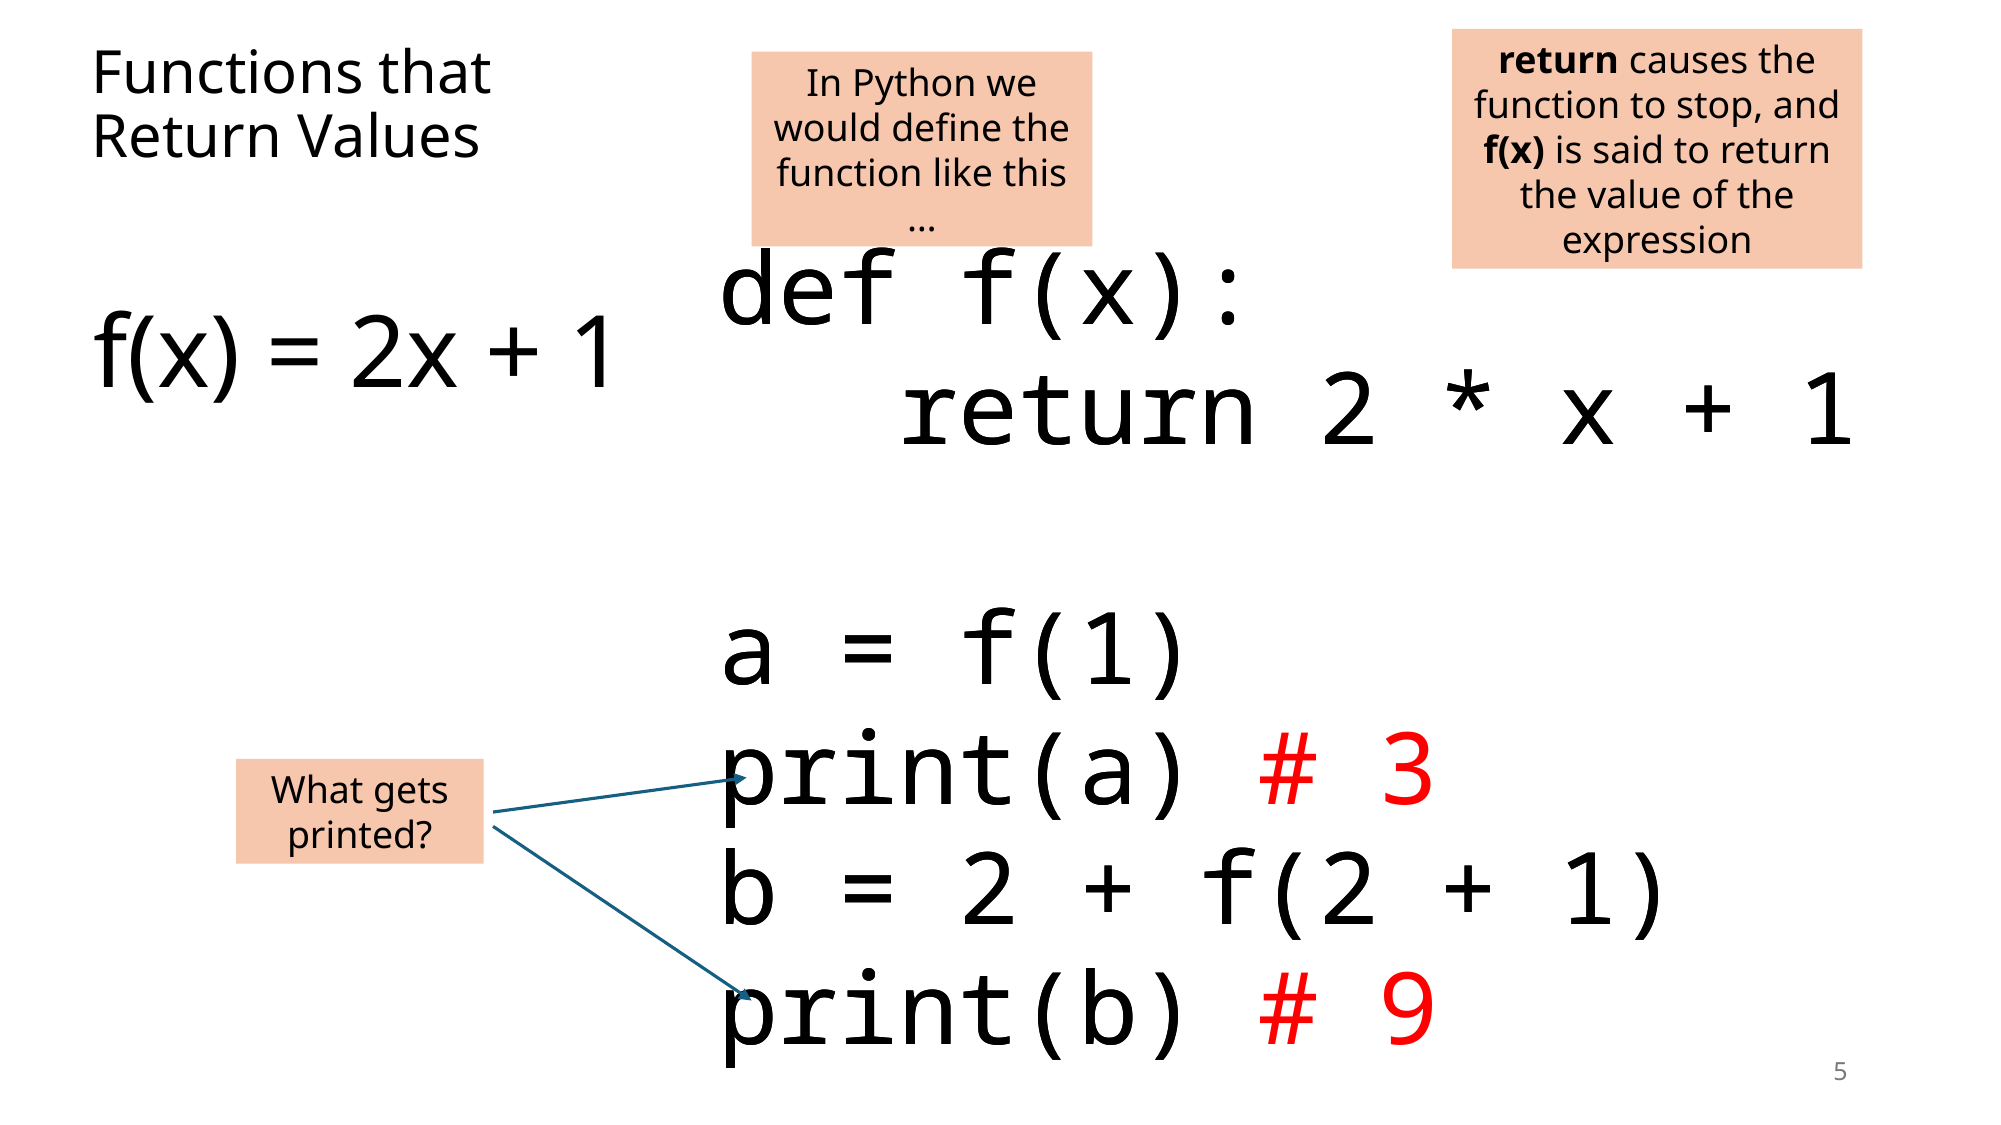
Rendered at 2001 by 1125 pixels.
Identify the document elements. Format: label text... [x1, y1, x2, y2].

text_box What gets printed? [236, 758, 484, 864]
text_box return causes the function to stop, and f(x) is said to return the value of the expression [1452, 28, 1863, 217]
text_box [492, 776, 748, 813]
text_box def f(x): return 2 * x + 1 a = f(1) print(a) b = 2 + f(2 + 1) print(b) [704, 217, 1874, 1072]
text_box In Python we would define the function like this … [751, 51, 1093, 217]
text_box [492, 825, 753, 1001]
text_box f(x) = 2x + 1 [78, 279, 642, 415]
title Functions that Return Values [76, 33, 712, 251]
slide_number 5 [1412, 1072, 1863, 1103]
